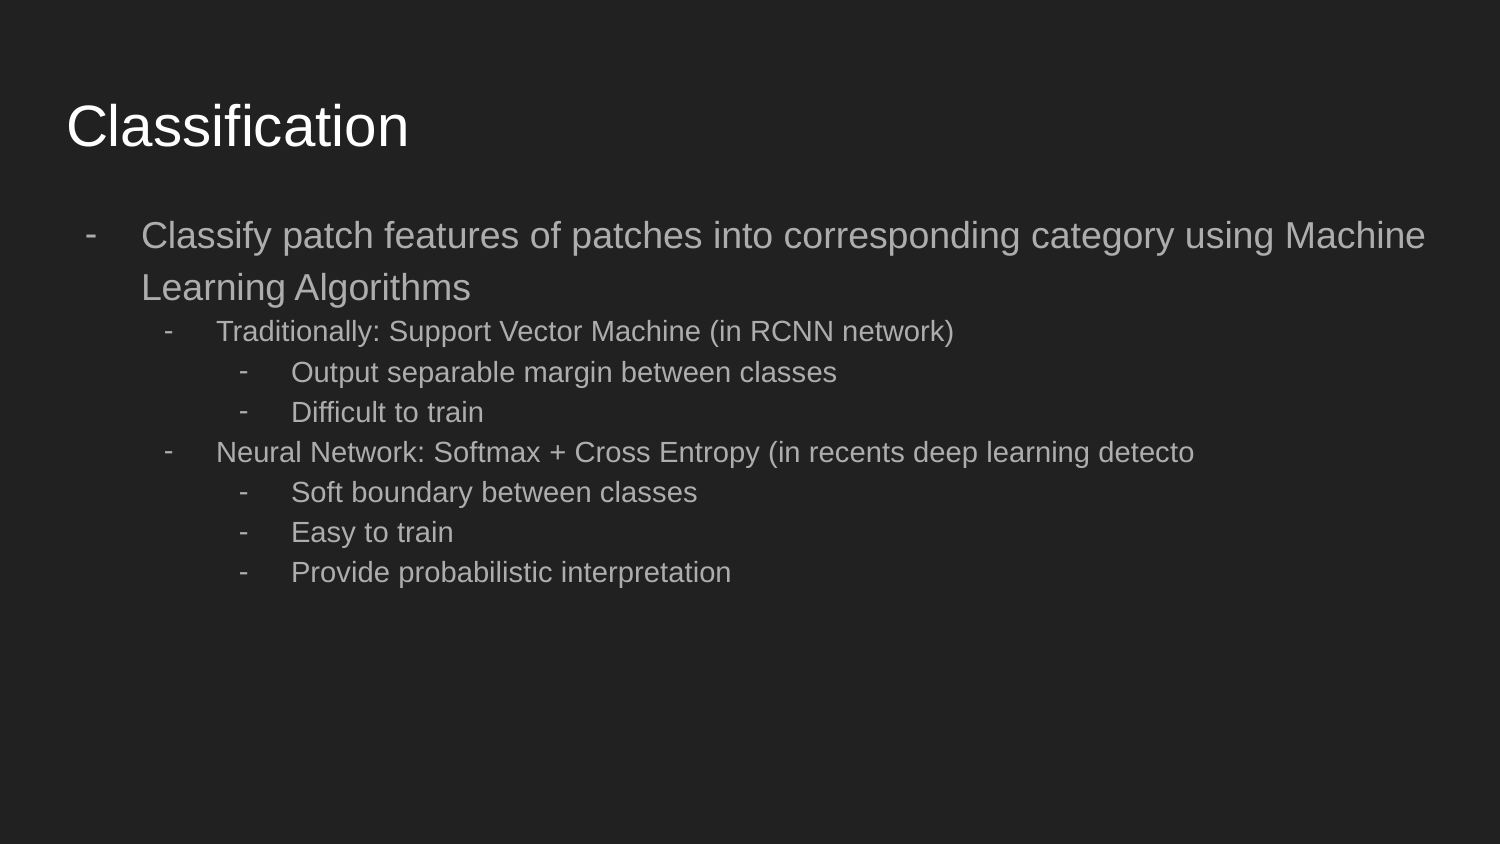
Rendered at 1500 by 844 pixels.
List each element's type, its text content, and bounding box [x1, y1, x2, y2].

title Classification [51, 72, 1449, 167]
list Classify patch features of patches into corresponding category using Machine Learning Algorithms Traditionally: Support Vector Machine (in RCNN network) Output separable margin between classes Difficult to train Neural Network: Softmax + Cross Entropy (in recents deep learning detecto Soft boundary between classes Easy to train Provide probabilistic interpretation [51, 189, 1449, 750]
